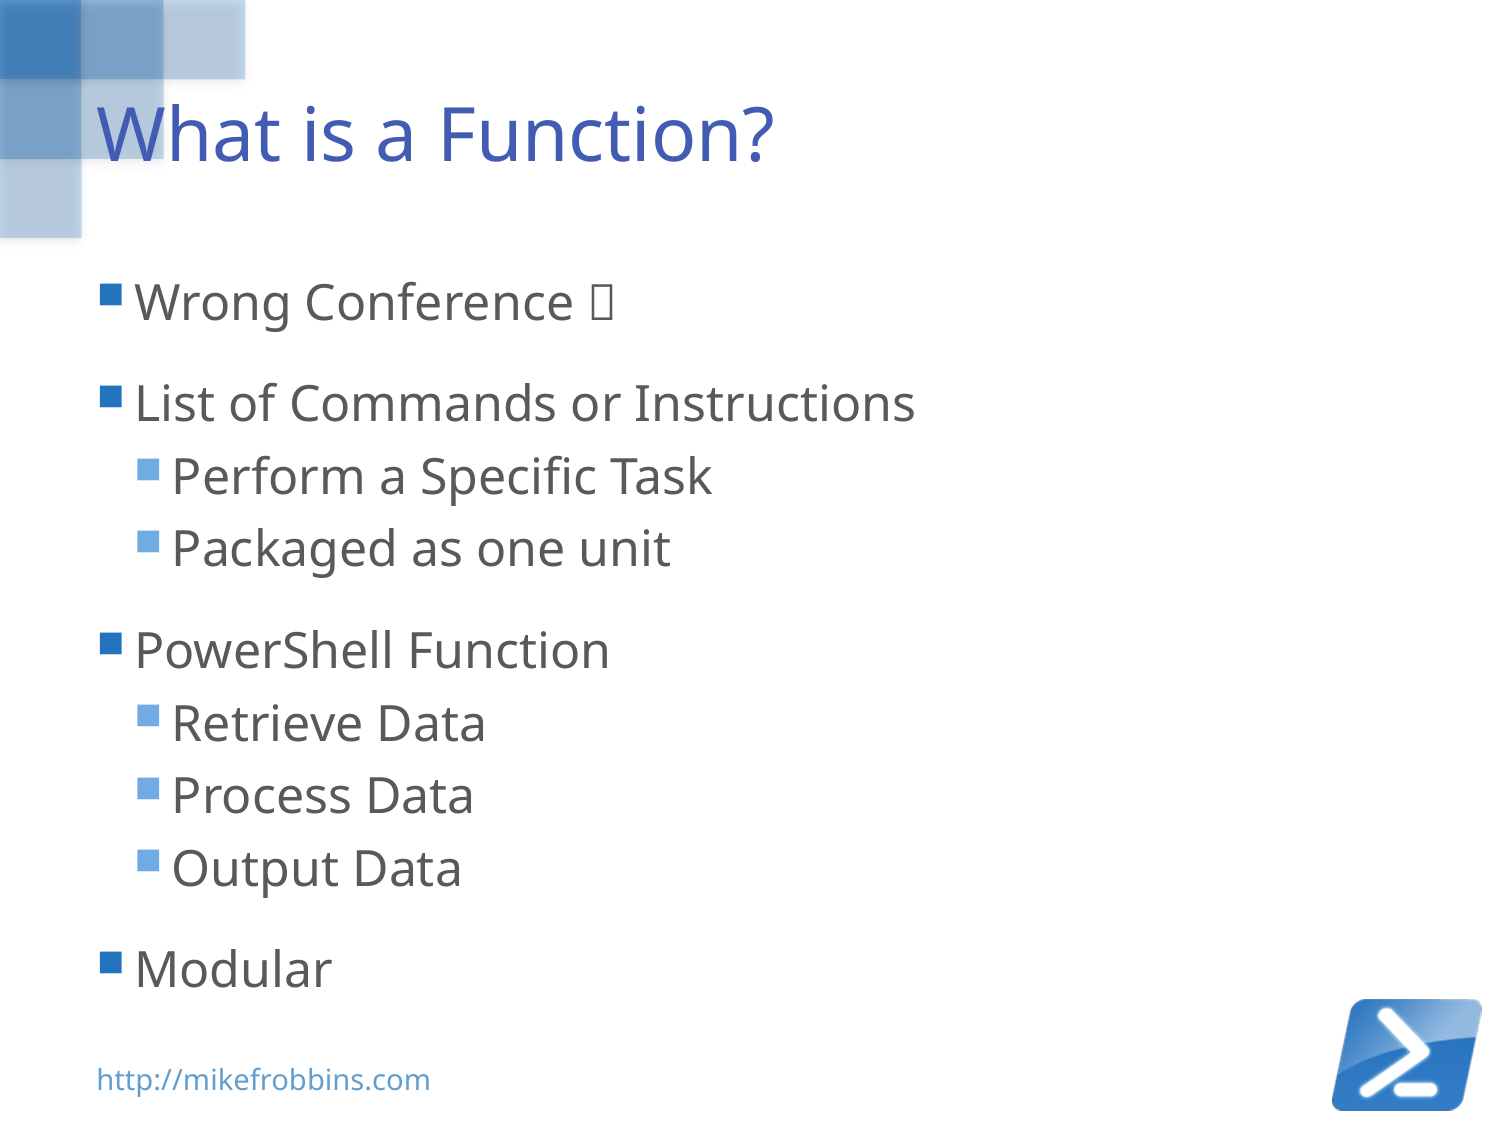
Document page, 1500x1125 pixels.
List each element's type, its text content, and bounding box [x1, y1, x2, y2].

picture [1332, 999, 1482, 1111]
title What is a Function? [81, 79, 1322, 262]
list Wrong Conference  List of Commands or Instructions Perform a Specific Task Packaged as one unit PowerShell Function Retrieve Data Process Data Output Data Modular [81, 262, 1322, 1046]
